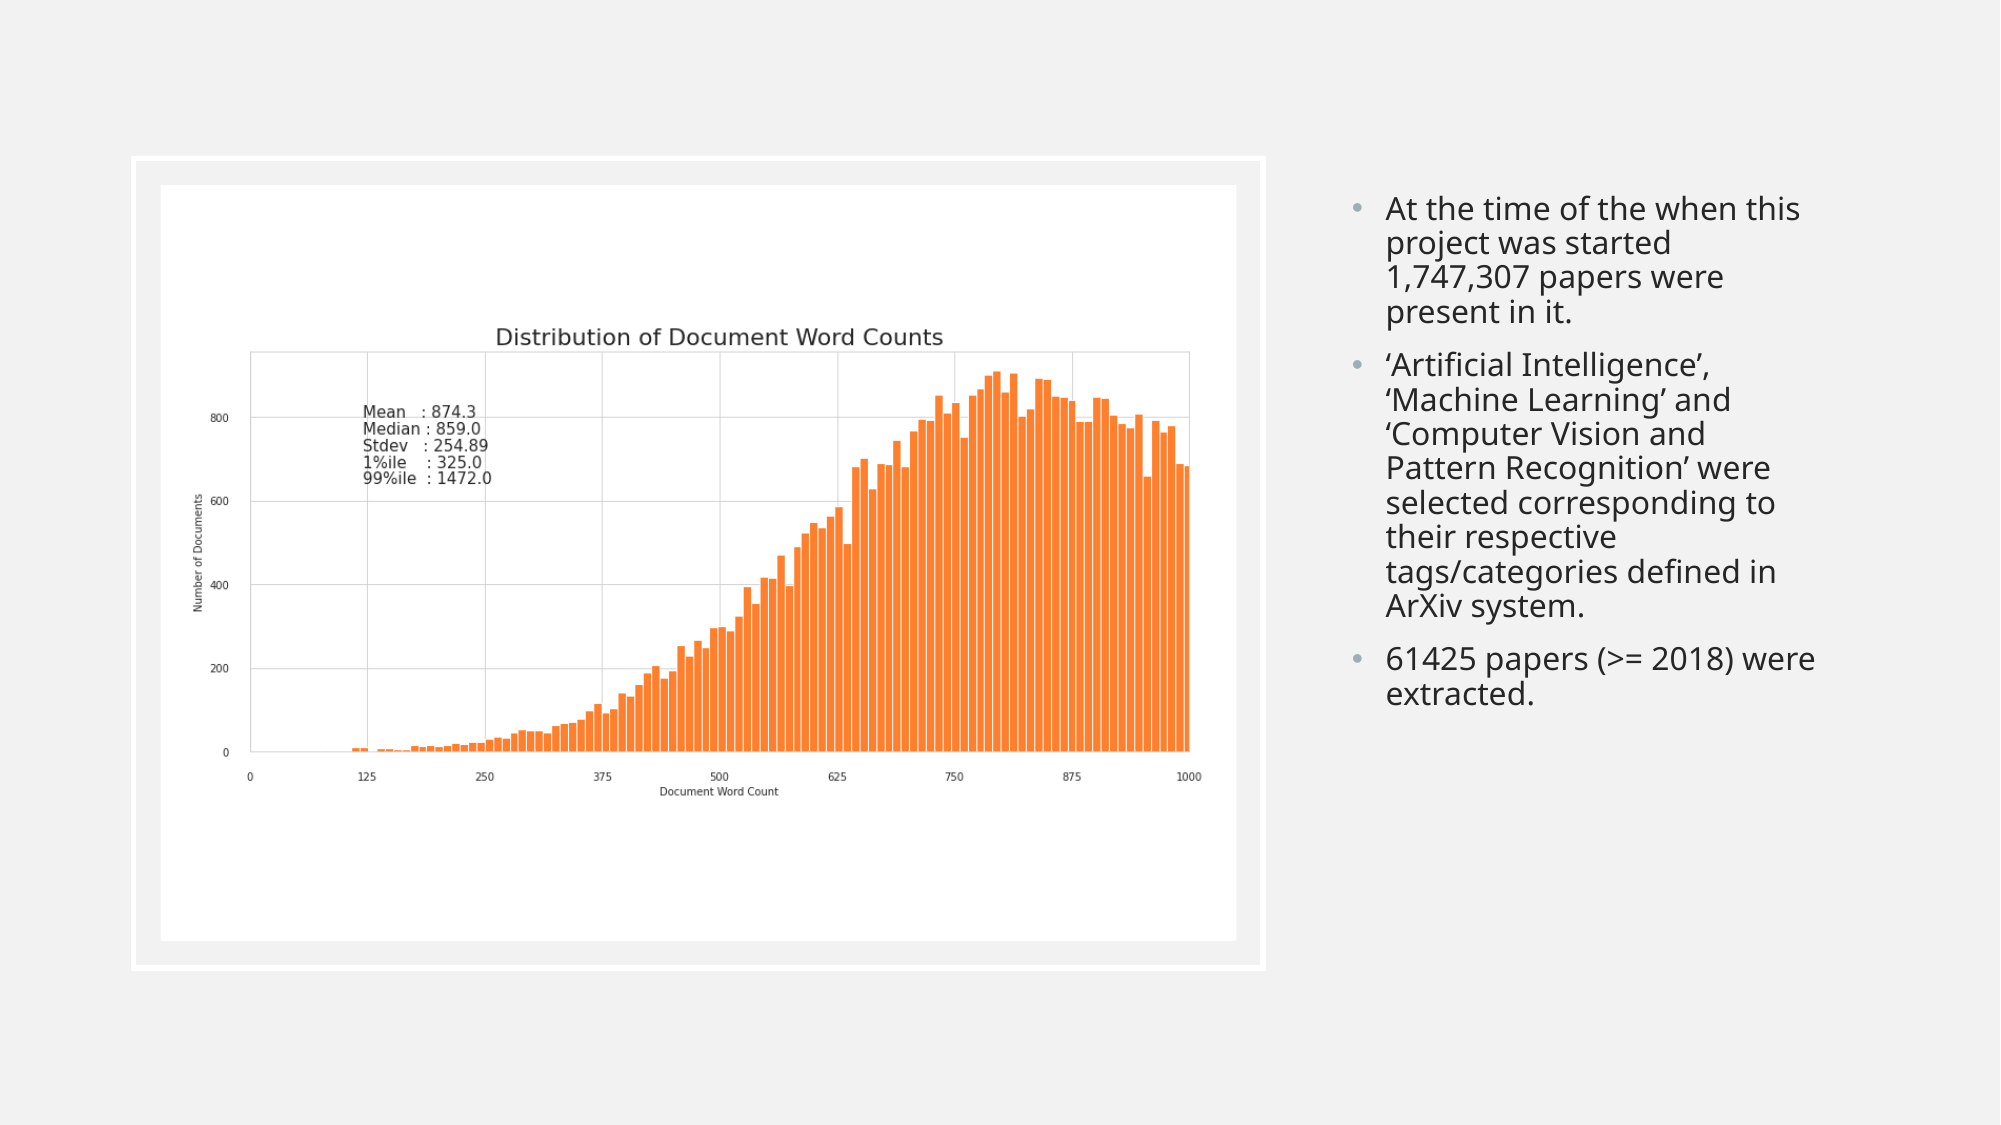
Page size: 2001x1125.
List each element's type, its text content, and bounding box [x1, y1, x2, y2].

list At the time of the when this project was started 1,747,307 papers were present in it. ‘Artificial Intelligence’, ‘Machine Learning’ and ‘Computer Vision and Pattern Recognition’ were selected corresponding to their respective tags/categories defined in ArXiv system. 61425 papers (>= 2018) were extracted. [1336, 185, 1840, 721]
picture [187, 321, 1210, 805]
text_box [133, 157, 1264, 969]
text_box [159, 184, 1237, 942]
